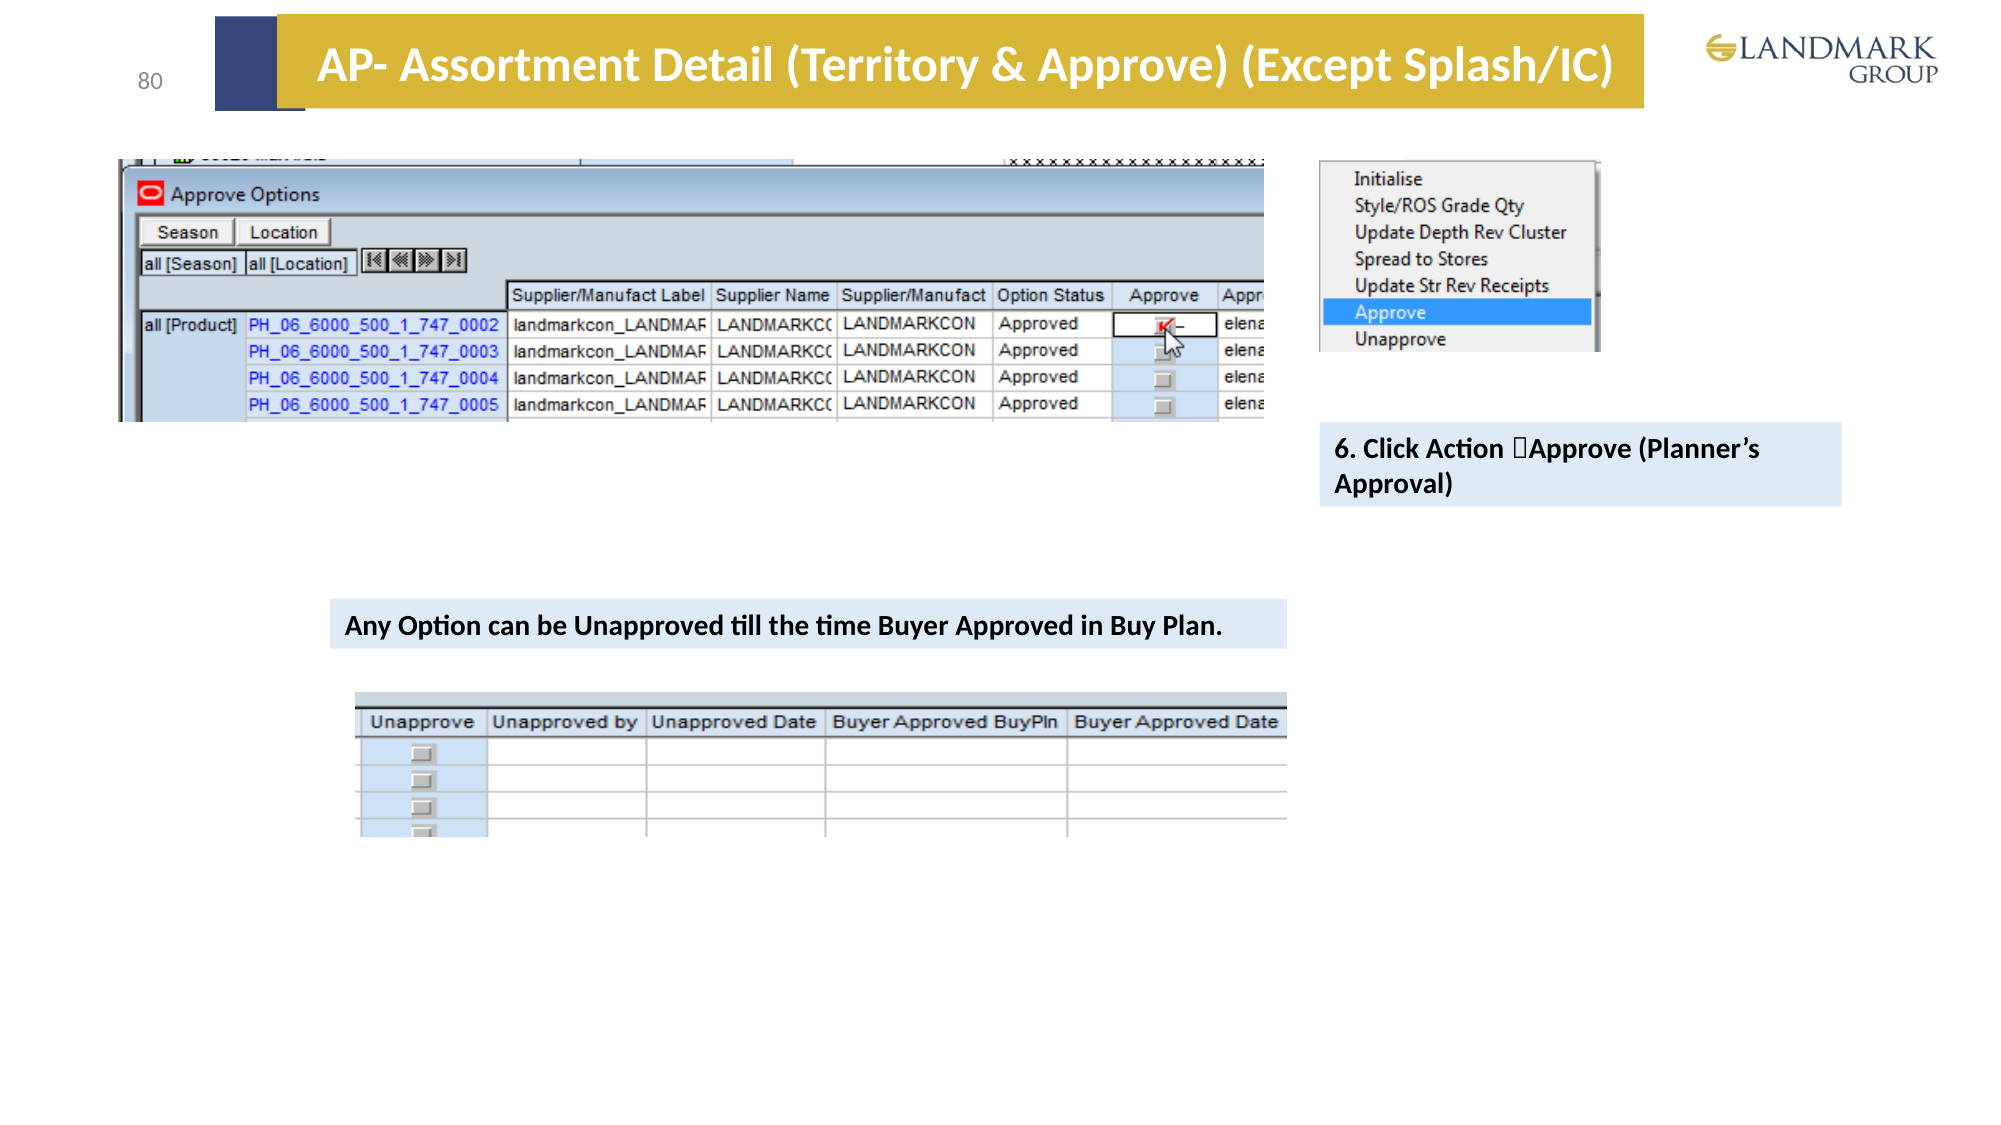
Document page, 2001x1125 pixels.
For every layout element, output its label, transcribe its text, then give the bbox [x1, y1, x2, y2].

text_box Any Option can be Unapproved till the time Buyer Approved in Buy Plan. [329, 598, 1287, 649]
picture [1319, 159, 1601, 352]
picture [118, 159, 1264, 422]
slide_number 80 [58, 49, 179, 110]
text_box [215, 14, 1645, 111]
picture [1697, 24, 1948, 89]
text_box 6. Click Action Approve (Planner’s Approval) [1319, 421, 1842, 507]
picture [355, 692, 1287, 837]
